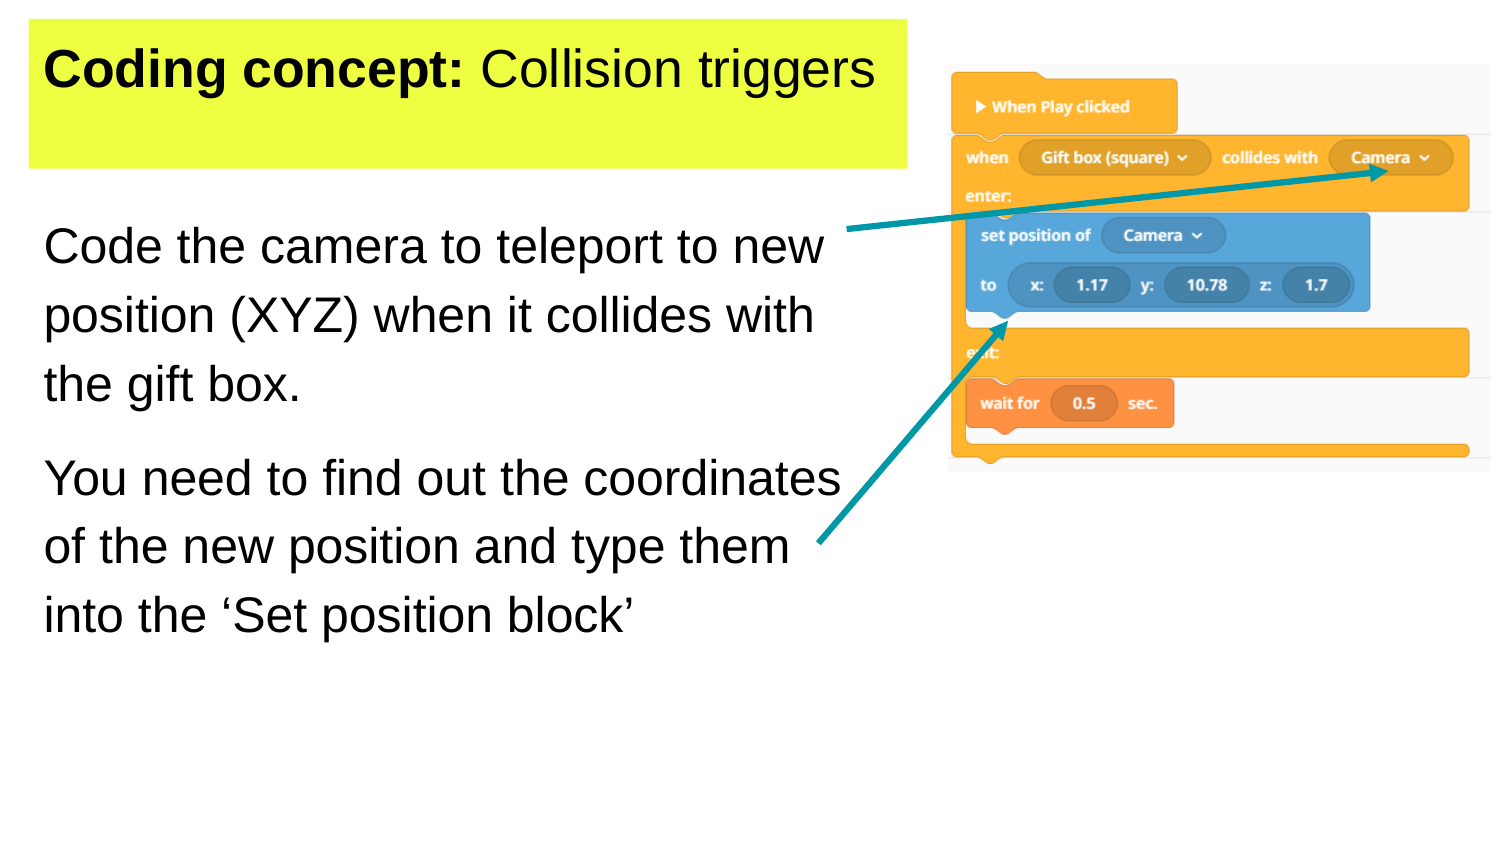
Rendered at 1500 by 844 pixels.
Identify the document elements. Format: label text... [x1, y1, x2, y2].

picture [948, 64, 1491, 472]
title Coding concept: Collision triggers [28, 18, 908, 169]
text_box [846, 170, 1389, 230]
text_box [818, 320, 1009, 544]
list Code the camera to teleport to new position (XYZ) when it collides with the gift box. You need to find out the coordinates of the new position and type them into the ‘Set position block’ [28, 189, 885, 689]
